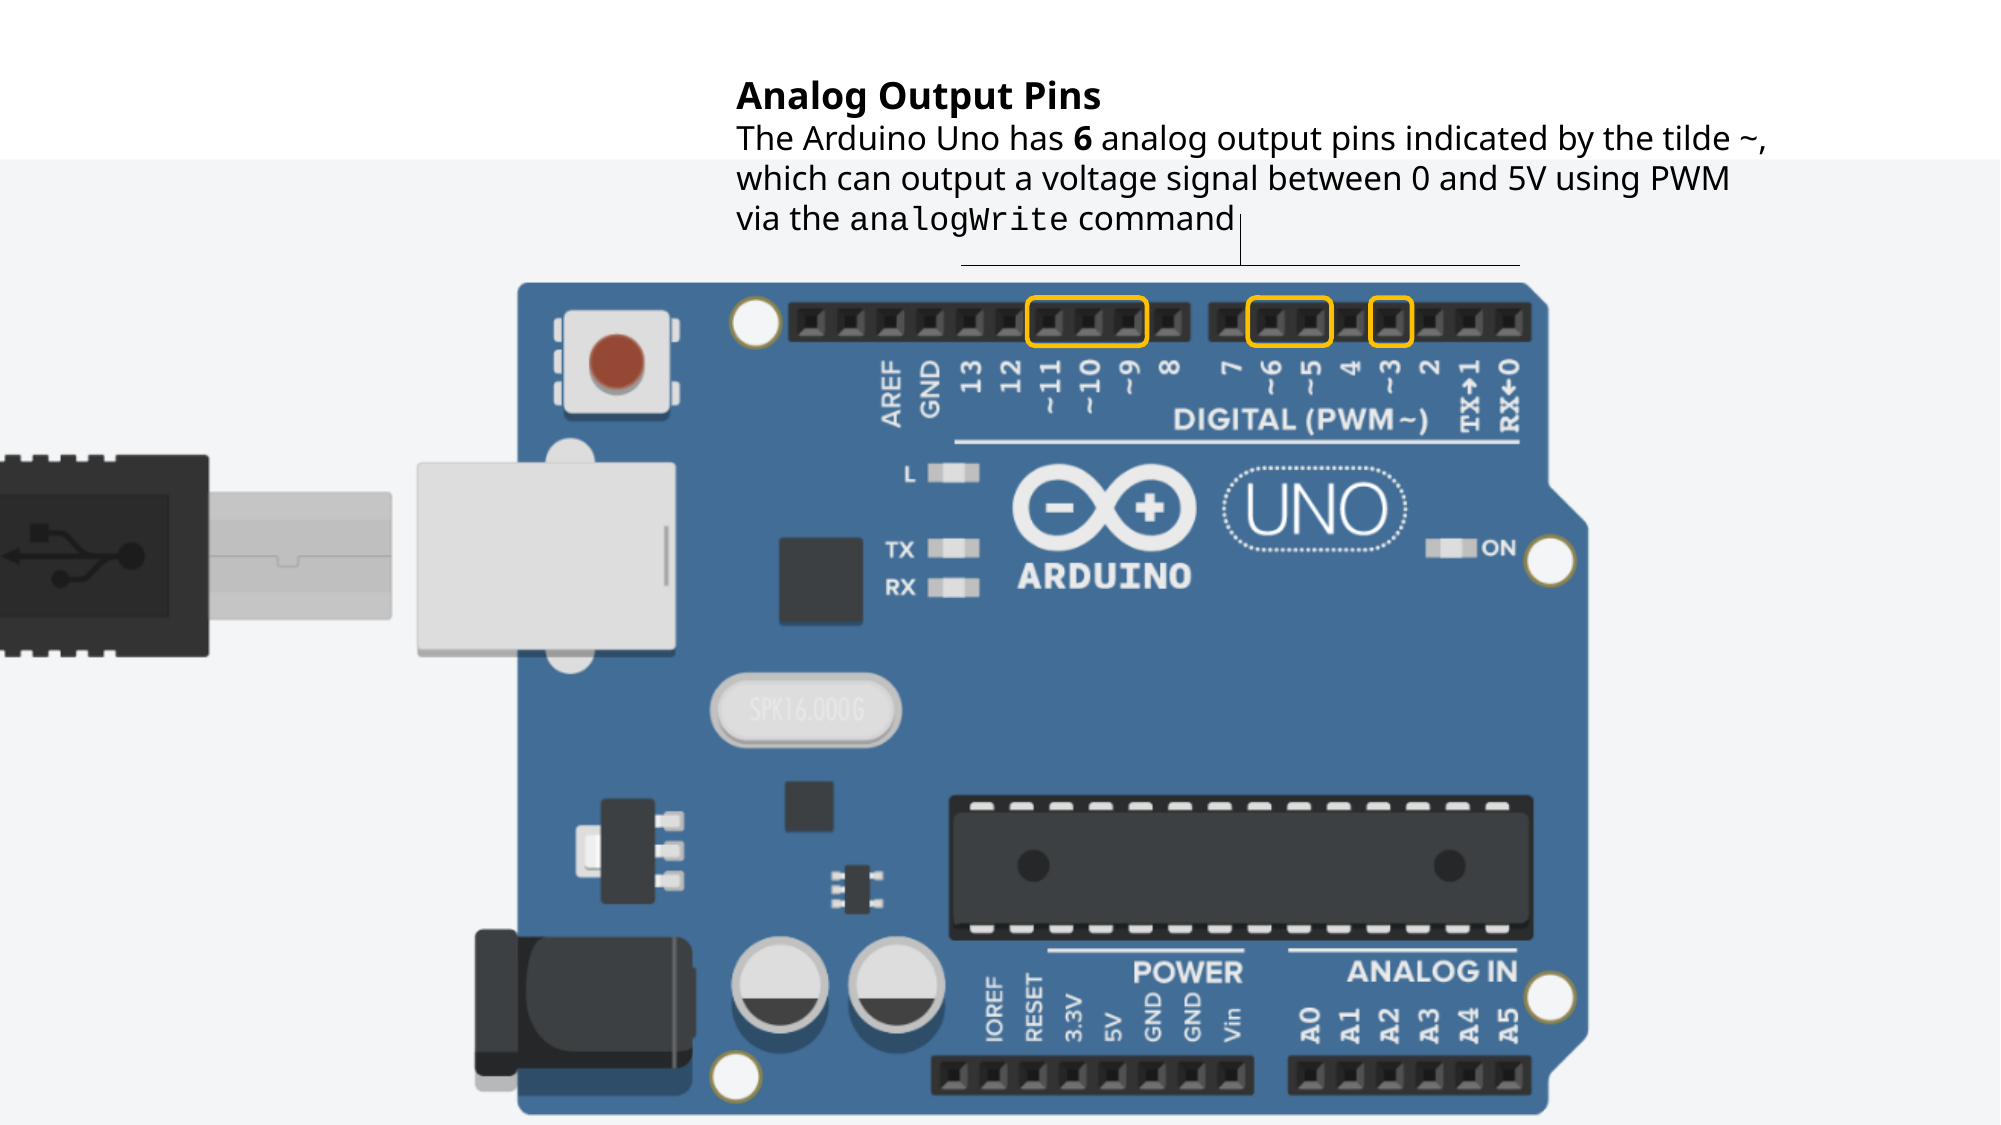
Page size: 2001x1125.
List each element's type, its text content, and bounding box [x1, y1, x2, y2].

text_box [961, 213, 1520, 266]
text_box Analog Output Pins The Arduino Uno has 6 analog output pins indicated by the tilde ~, which can output a voltage signal between 0 and 5V using PWM via the analogWrite command [721, 64, 1789, 158]
picture [0, 158, 2000, 1125]
